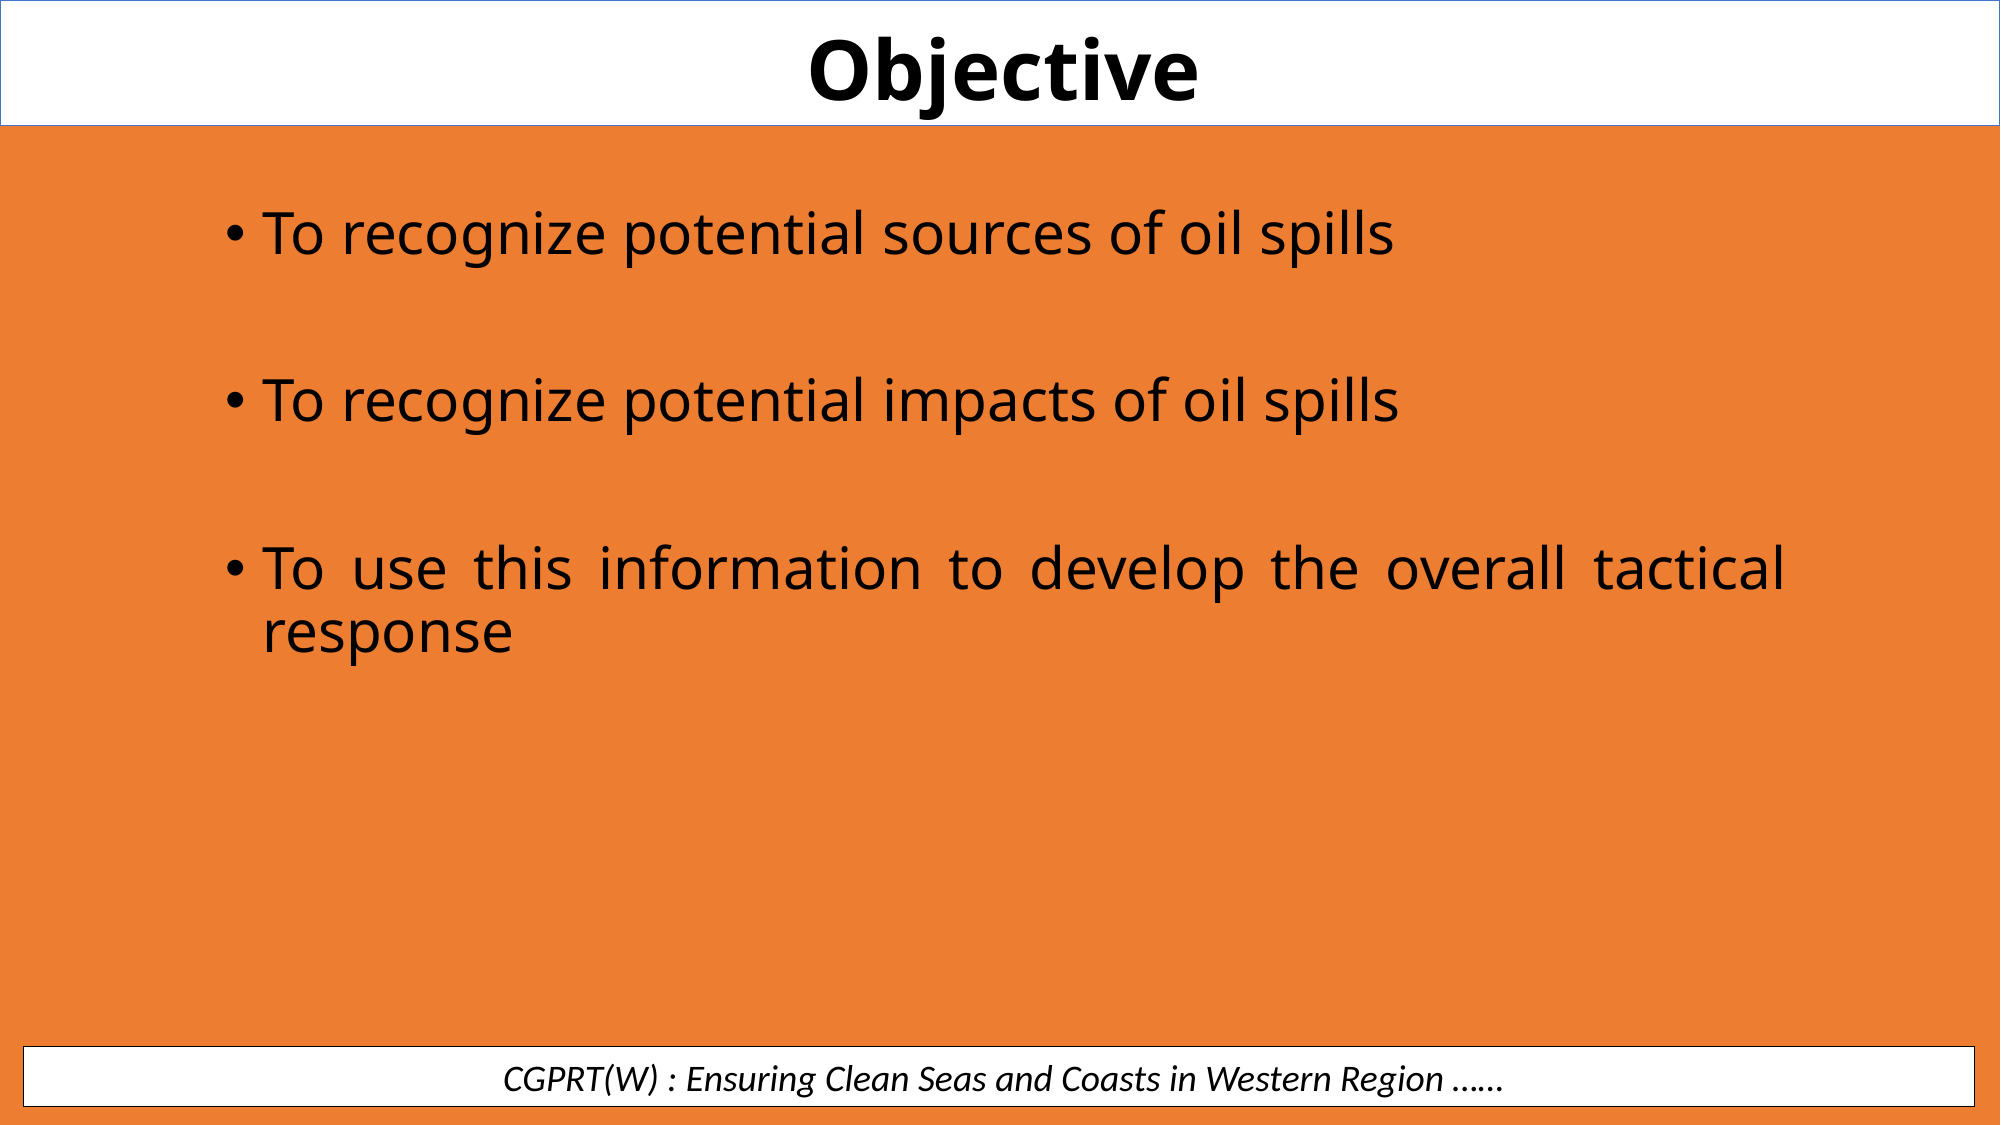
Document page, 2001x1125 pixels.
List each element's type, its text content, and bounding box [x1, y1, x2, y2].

text_box [0, 0, 2000, 126]
text_box CGPRT(W) : Ensuring Clean Seas and Coasts in Western Region …… [23, 1046, 1975, 1107]
text_box Objective [208, 21, 1800, 114]
text_box To recognize potential sources of oil spills To recognize potential impacts of oil spills To use this information to develop the overall tactical response [210, 196, 1802, 918]
